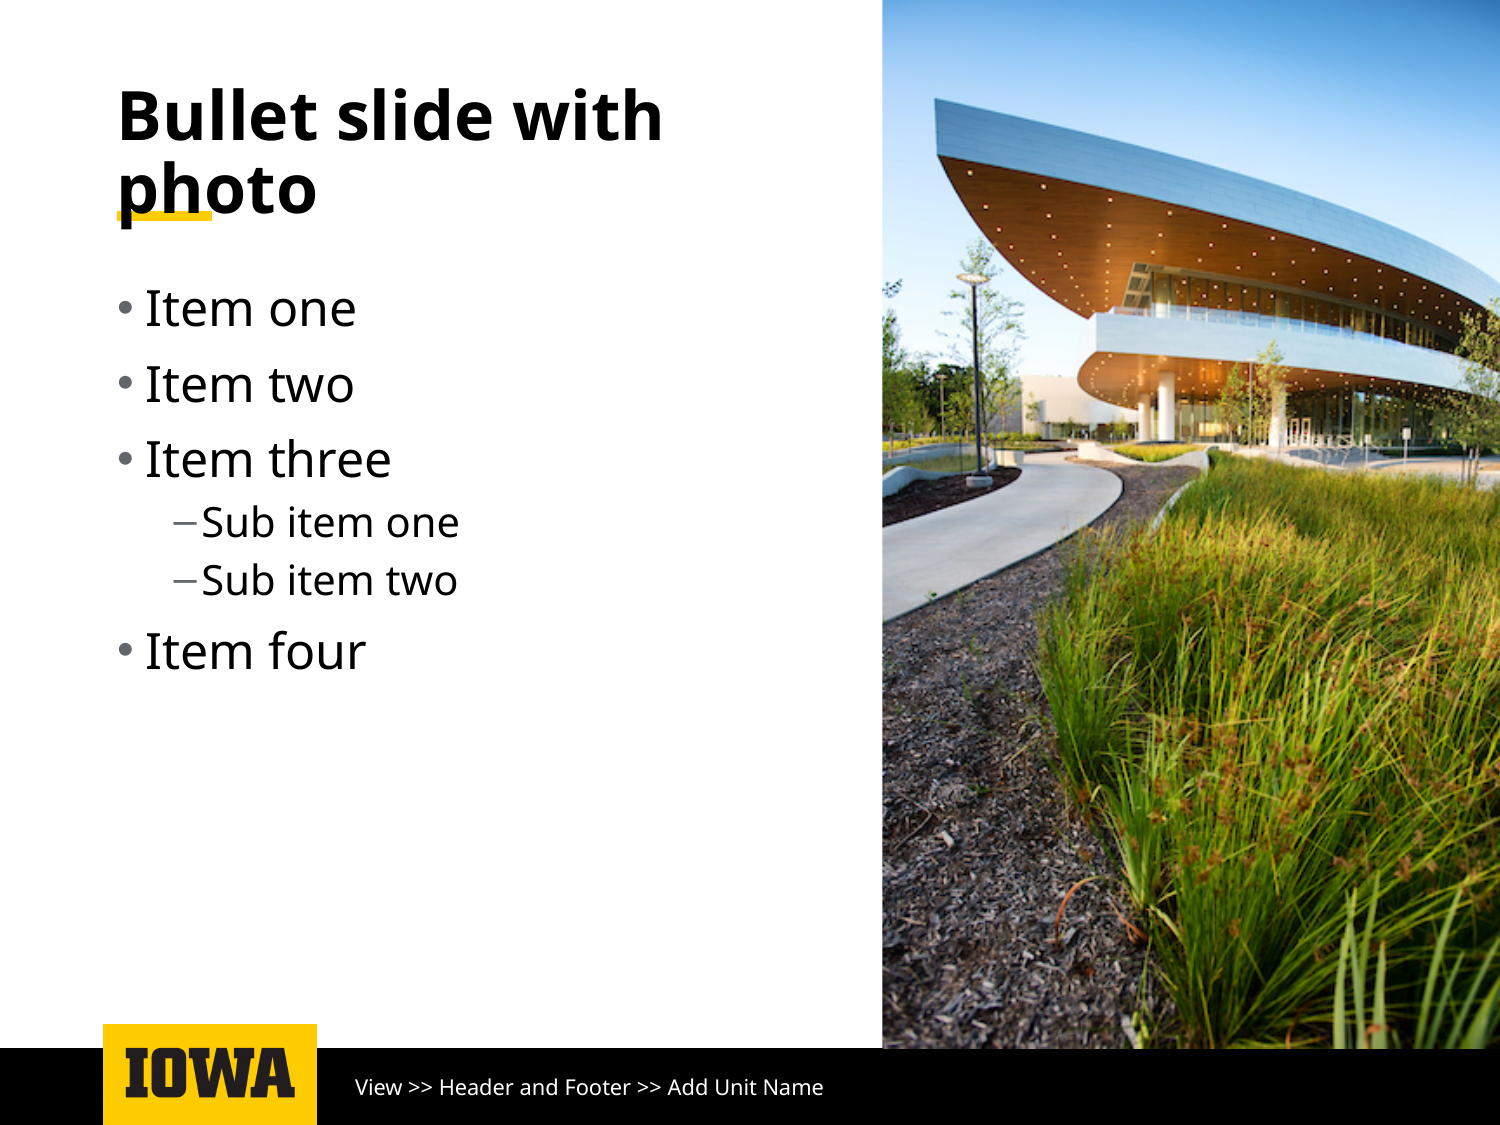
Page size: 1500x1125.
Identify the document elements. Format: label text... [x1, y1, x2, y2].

picture [882, 0, 1500, 1049]
list Item one Item two Item three Sub item one Sub item two Item four [117, 276, 764, 975]
title Bullet slide with photo [116, 81, 764, 229]
footer View >> Header and Footer >> Add Unit Name [340, 1056, 1409, 1117]
picture [103, 1024, 317, 1125]
